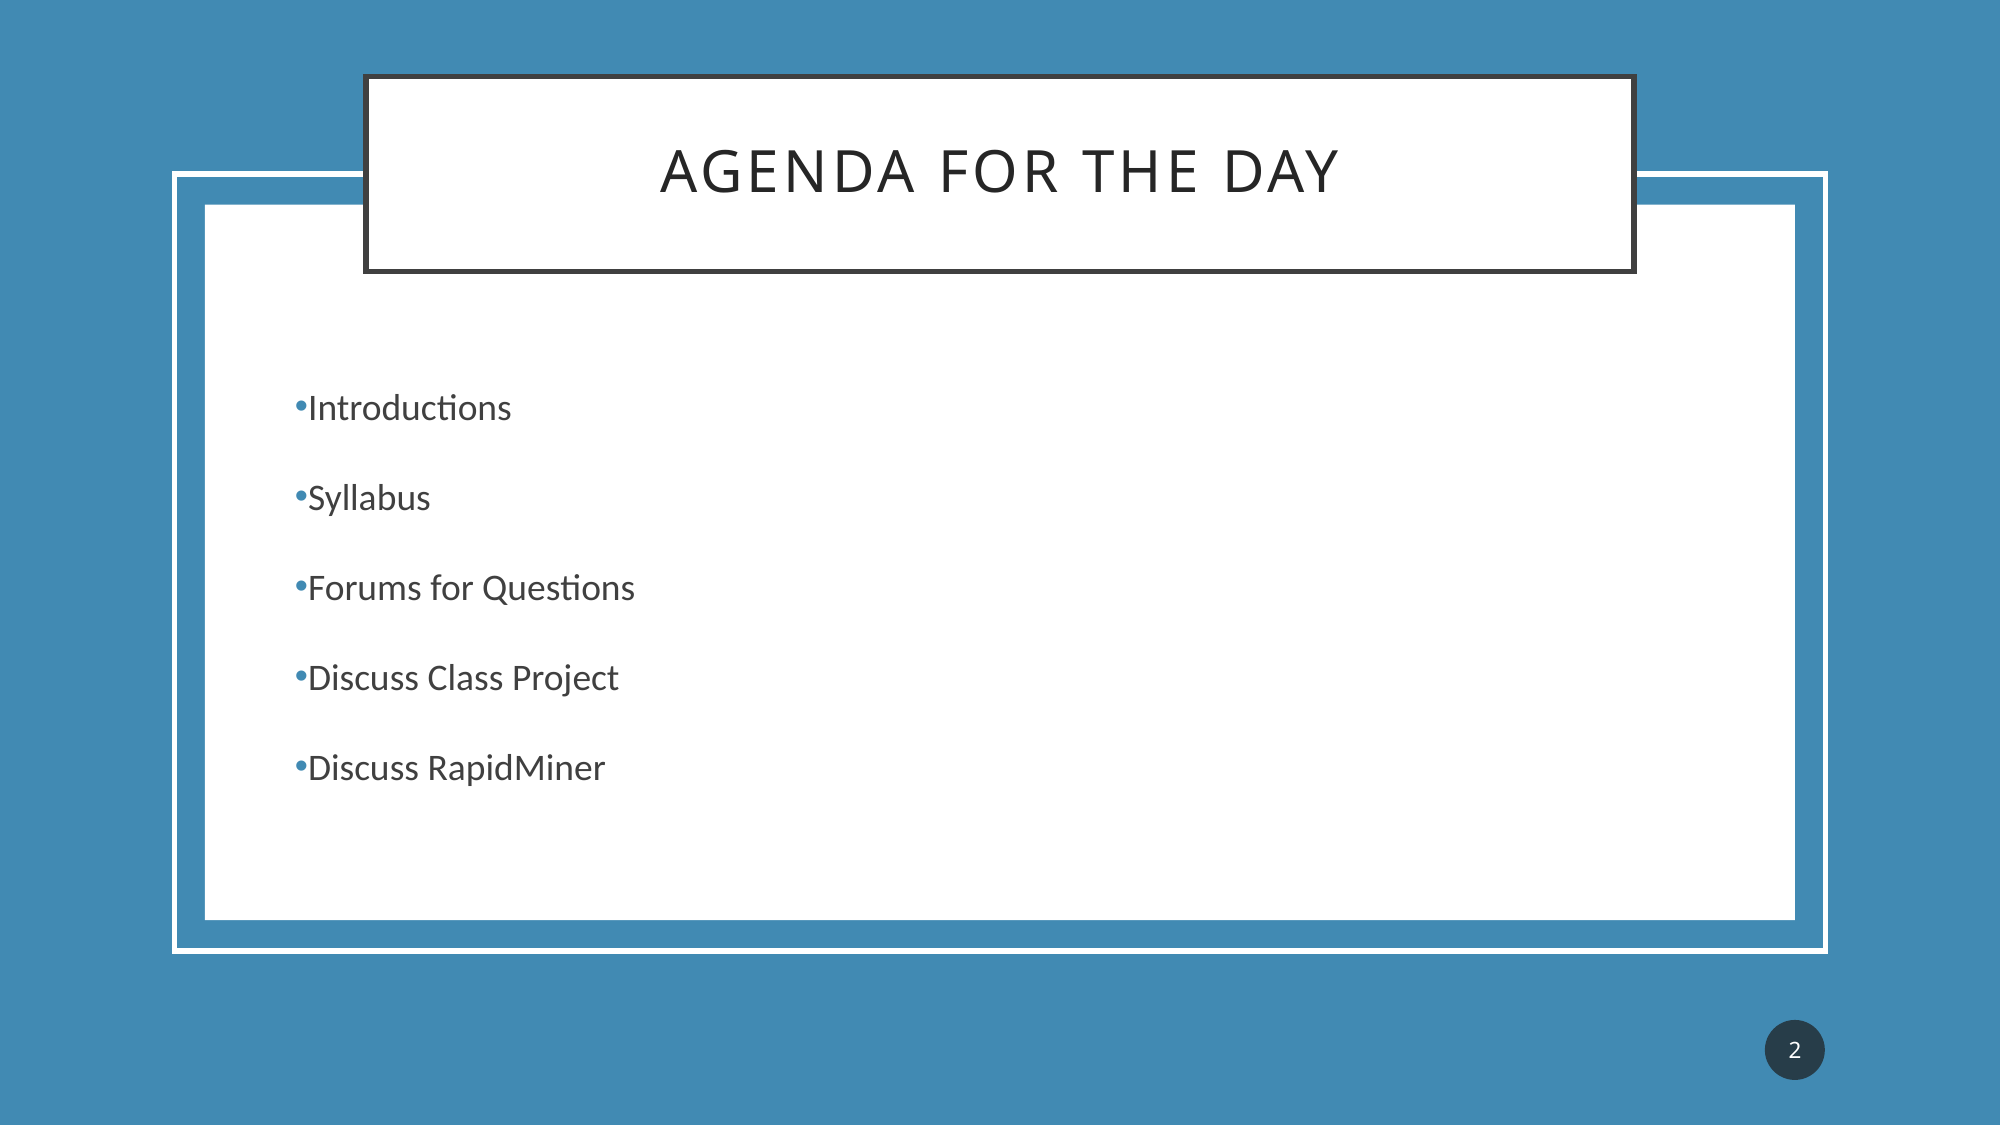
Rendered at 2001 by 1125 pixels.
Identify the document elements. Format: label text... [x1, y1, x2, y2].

text_box [0, 0, 2000, 1125]
slide_number 2 [1764, 1019, 1825, 1080]
text_box [173, 173, 1827, 952]
list Introductions Syllabus Forums for Questions Discuss Class Project Discuss RapidMiner [279, 375, 1721, 849]
title Agenda for the day [363, 74, 1637, 274]
